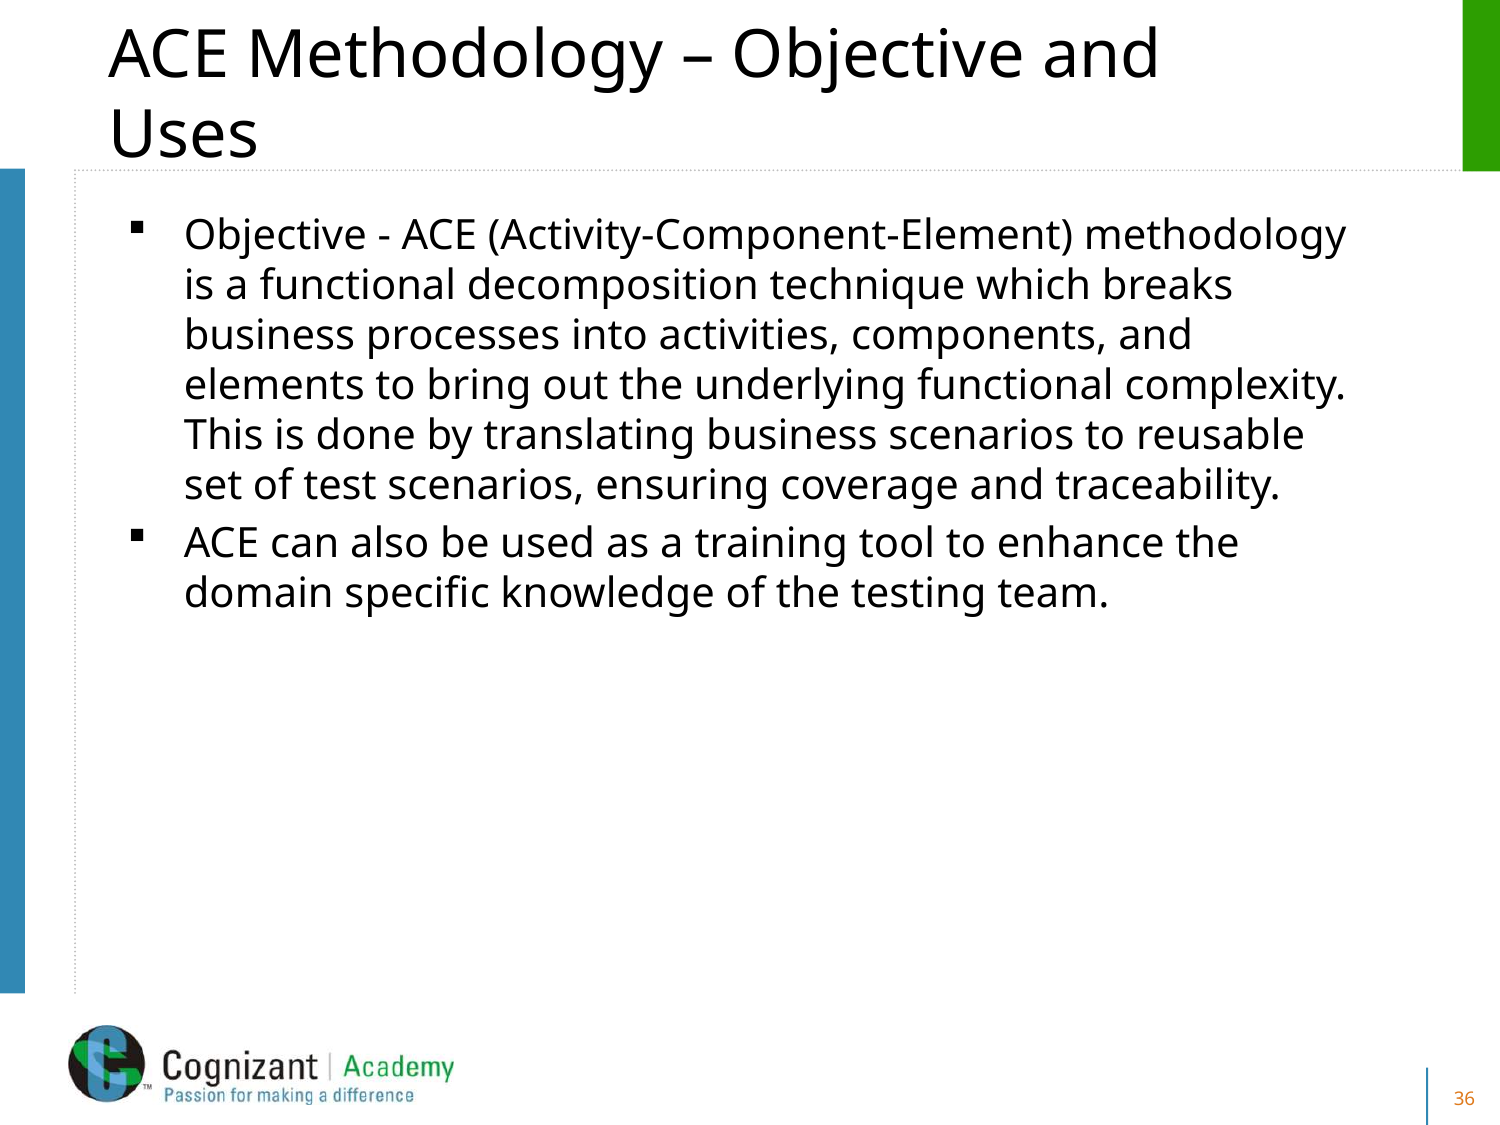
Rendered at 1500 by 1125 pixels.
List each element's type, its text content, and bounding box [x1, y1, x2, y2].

picture [68, 1025, 454, 1105]
list Objective - ACE (Activity-Component-Element) methodology is a functional decomposition technique which breaks business processes into activities, components, and elements to bring out the underlying functional complexity. This is done by translating business scenarios to reusable set of test scenarios, ensuring coverage and traceability. ACE can also be used as a training tool to enhance the domain specific knowledge of the testing team. [112, 199, 1388, 1001]
slide_number 36 [1434, 1078, 1496, 1117]
title ACE Methodology – Objective and Uses [93, 40, 1319, 142]
